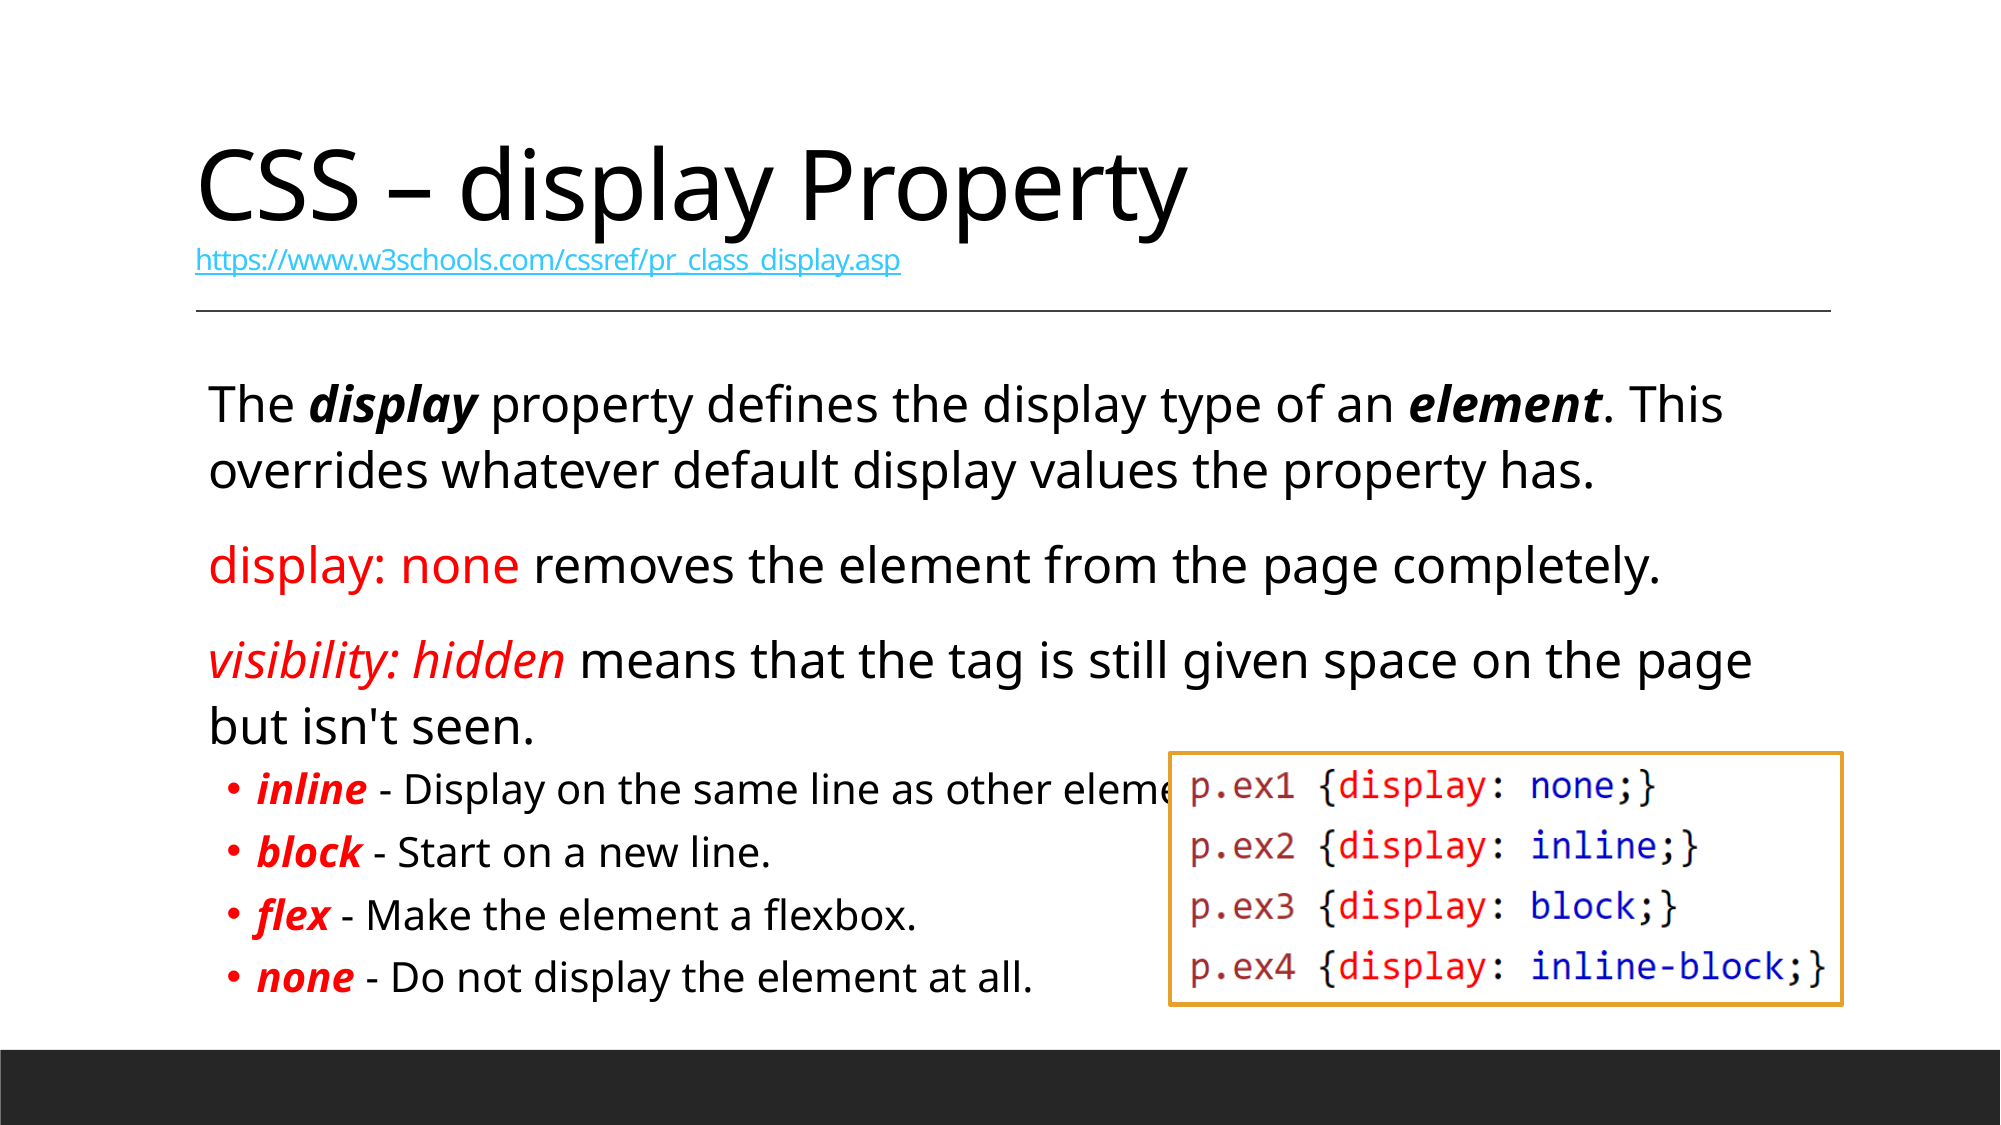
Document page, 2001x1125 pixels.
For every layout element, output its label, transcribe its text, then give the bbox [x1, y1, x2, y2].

title CSS – display Property https://www.w3schools.com/cssref/pr_class_display.asp [180, 47, 1830, 285]
picture [1171, 754, 1841, 1003]
list The display property defines the display type of an element. This overrides whatever default display values the property has. display: none removes the element from the page completely. visibility: hidden means that the tag is still given space on the page but isn't seen. inline - Display on the same line as other elements. block - Start on a new line. flex - Make the element a flexbox. none - Do not display the element at all. [193, 311, 1830, 1056]
